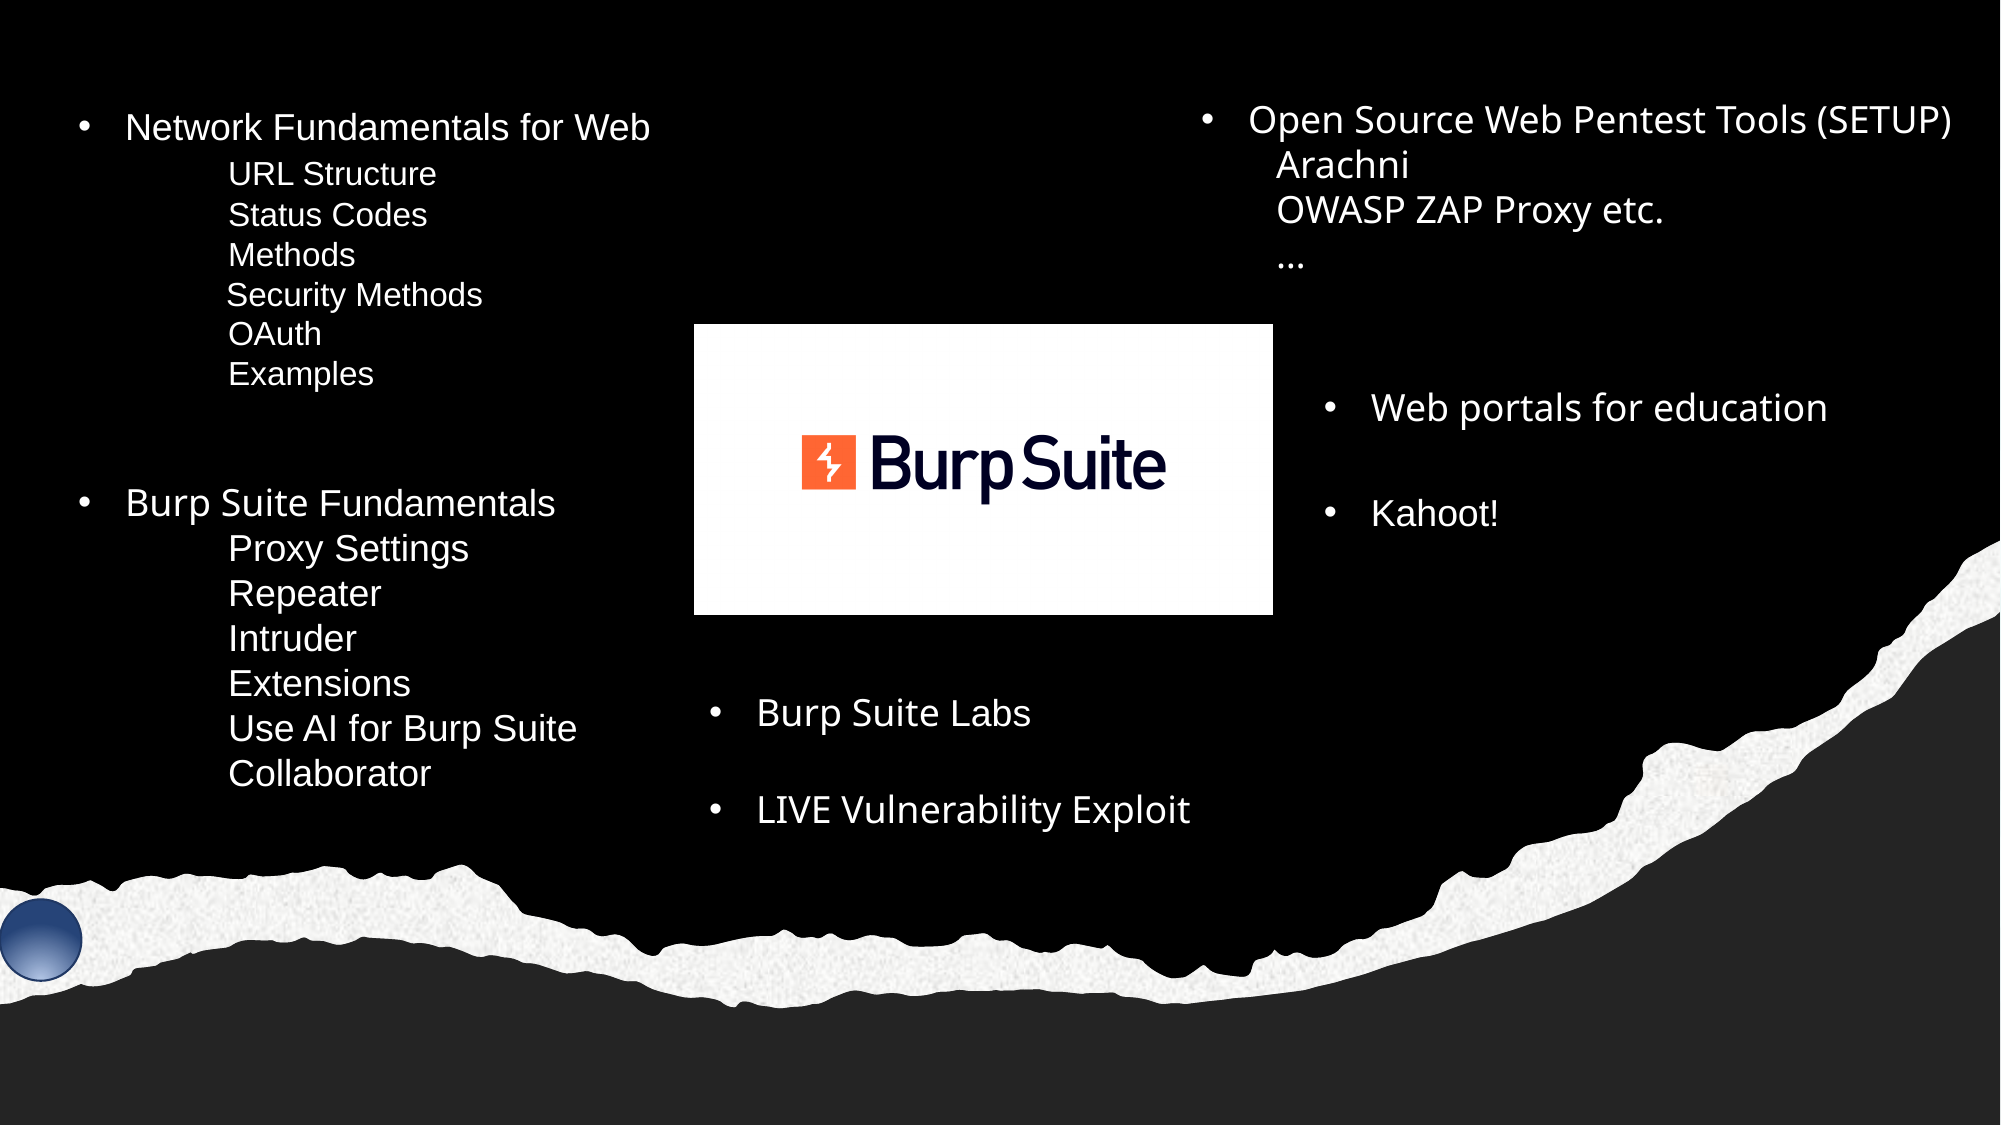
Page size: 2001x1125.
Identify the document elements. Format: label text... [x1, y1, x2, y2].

text_box Burp Suite Fundamentals Proxy Settings Repeater Intruder Extensions Use AI for Burp Suite Collaborator [63, 471, 694, 540]
text_box Network Fundamentals for Web URL Structure Status Codes Methods Security Methods OAuth Examples [63, 95, 1106, 445]
text_box Kahoot! [1309, 481, 2000, 540]
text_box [0, 540, 2000, 1125]
picture [694, 324, 1273, 615]
text_box Open Source Web Pentest Tools (SETUP) Arachni OWASP ZAP Proxy etc. … [1186, 88, 2000, 419]
text_box Web portals for education [1309, 376, 2000, 437]
text_box [0, 0, 2000, 540]
